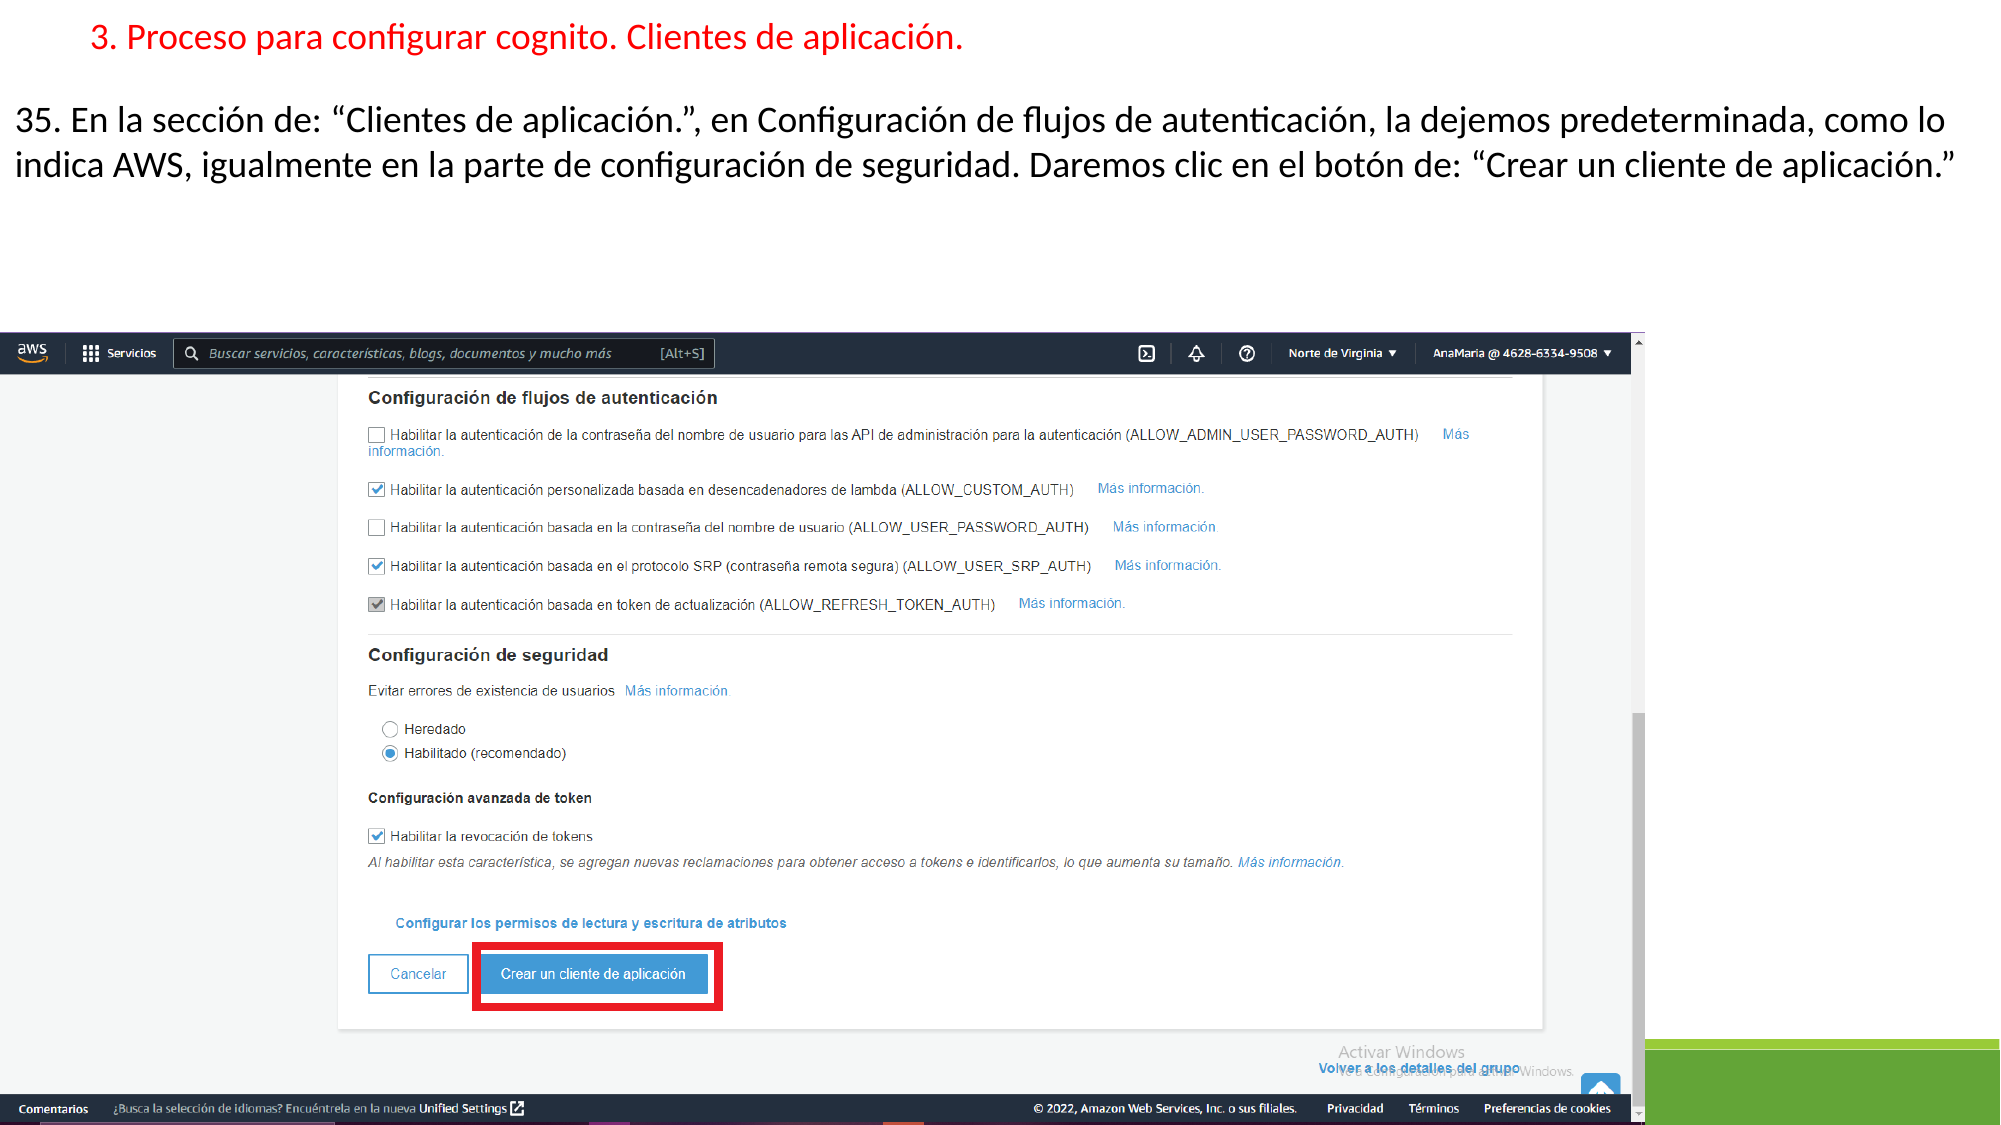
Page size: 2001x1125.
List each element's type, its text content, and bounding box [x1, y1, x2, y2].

text_box 35. En la sección de: “Clientes de aplicación.”, en Configuración de flujos de autenticación, la dejemos predeterminada, como lo indica AWS, igualmente en la parte de configuración de seguridad. Daremos clic en el botón de: “Crear un cliente de aplicación.” [0, 87, 2000, 193]
picture [0, 332, 1645, 1125]
text_box 3. Proceso para configurar cognito. Clientes de aplicación. [0, 4, 2000, 65]
